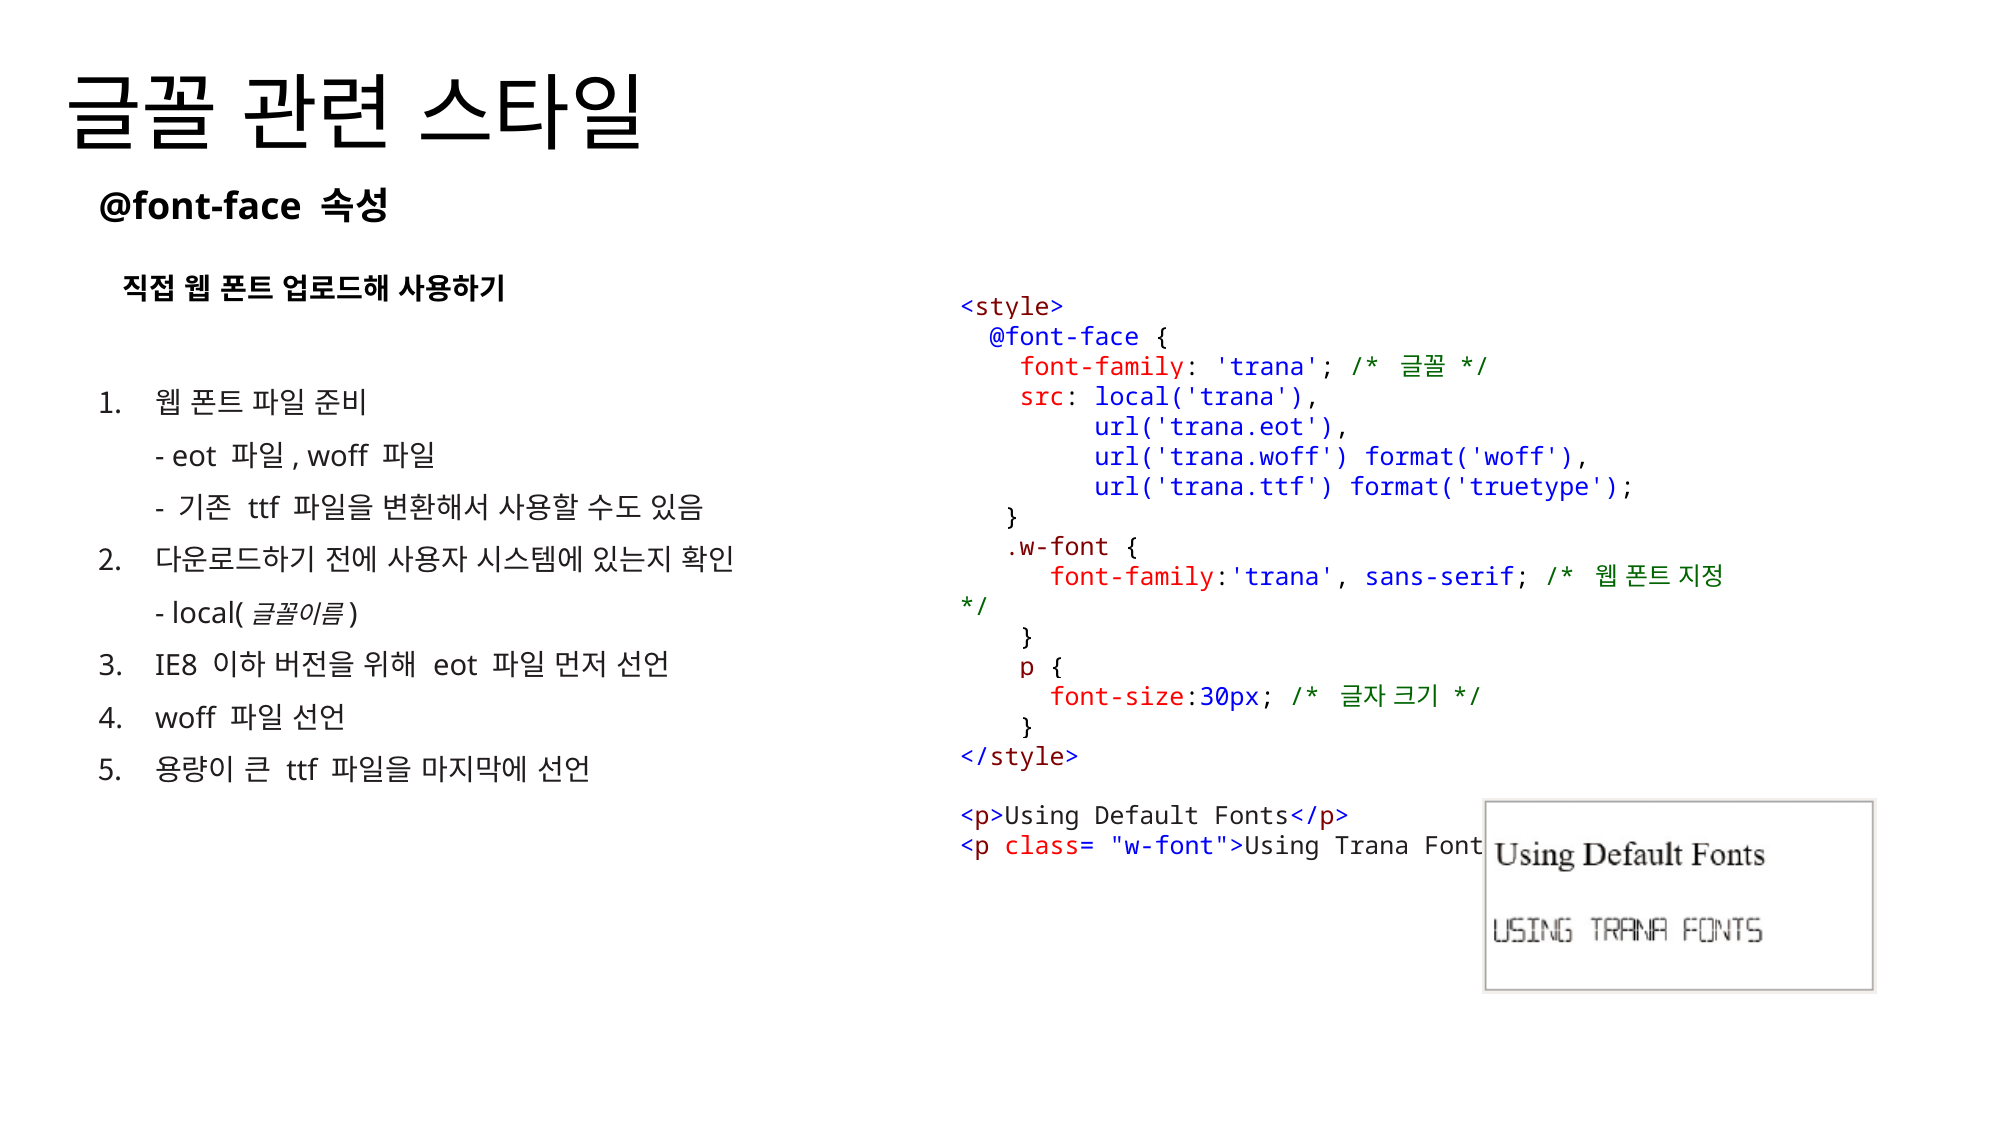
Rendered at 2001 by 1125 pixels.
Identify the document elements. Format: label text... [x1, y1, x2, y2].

picture [1482, 798, 1877, 995]
text_box 웹 폰트 파일 준비 - eot 파일, woff 파일 - 기존 ttf 파일을 변환해서 사용할 수도 있음 다운로드하기 전에 사용자 시스템에 있는지 확인 - local(글꼴이름) IE8 이하 버전을 위해 eot 파일 먼저 선언 woff 파일 선언 용량이 큰 ttf 파일을 마지막에 선언 [83, 359, 894, 794]
text_box <style> @font-face { font-family: 'trana'; /* 글꼴 */ src: local('trana'), url('trana.eot'), url('trana.woff') format('woff'), url('trana.ttf') format('truetype'); } .w-font { font-family:'trana', sans-serif; /* 웹 폰트 지정 */ } p { font-size:30px; /* 글자 크기 */ } </style> <p>Using Default Fonts</p> <p class= "w-font">Using Trana Fonts</p> [944, 283, 1771, 868]
text_box 직접 웹 폰트 업로드해 사용하기 [108, 262, 945, 313]
text_box @font-face 속성 [83, 174, 478, 235]
text_box 글꼴 관련 스타일 [50, 52, 1051, 168]
